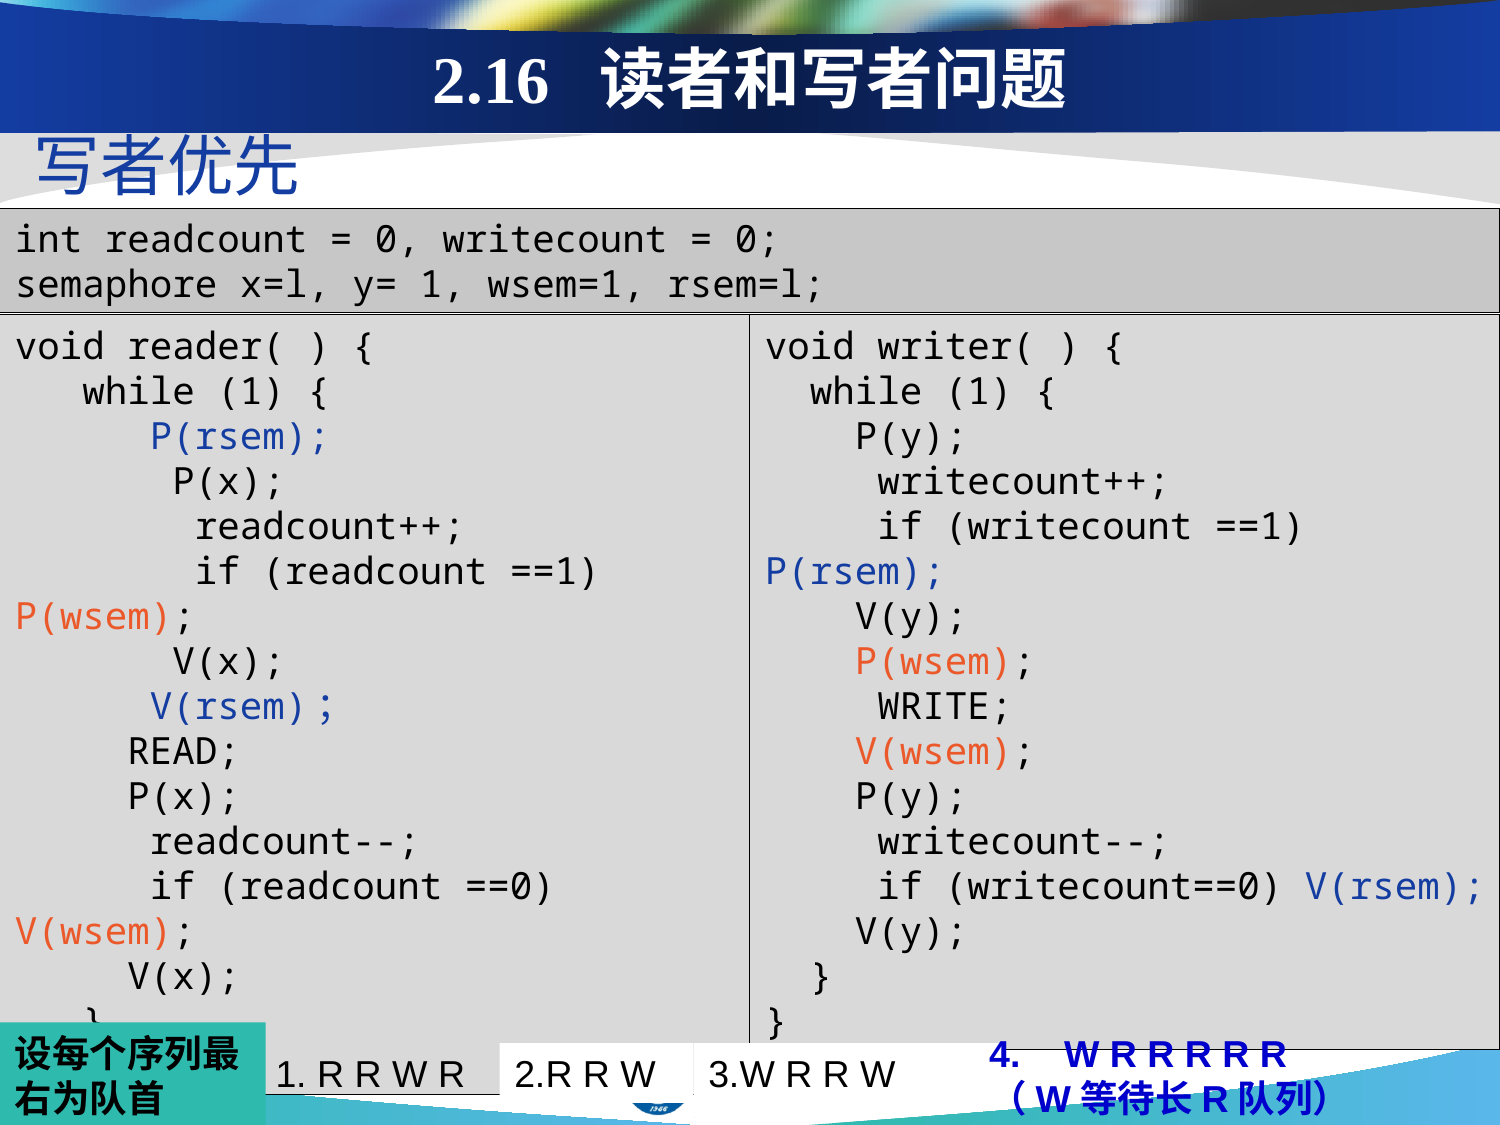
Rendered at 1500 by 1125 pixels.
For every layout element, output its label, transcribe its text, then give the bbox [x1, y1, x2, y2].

title 2.16 读者和写者问题 [74, 0, 1426, 155]
picture [0, 0, 74, 10]
text_box void reader( ) { while (1) { P(rsem); P(x); readcount++; if (readcount ==1) P(wsem); V(x); V(rsem)； READ; P(x); readcount--; if (readcount ==0) V(wsem); V(x); } } [0, 314, 749, 1043]
text_box void writer( ) { while (1) { P(y); writecount++; if (writecount ==1) P(rsem); V(y); P(wsem); WRITE; V(wsem); P(y); writecount--; if (writecount==0) V(rsem); V(y); } } [749, 314, 1500, 1043]
text_box 1. R R W R [260, 1042, 538, 1102]
picture [621, 1103, 869, 1118]
text_box W R R R R R （W等待长R队列） [974, 1023, 1500, 1125]
picture [1426, 0, 1492, 7]
text_box 3.W R R W [694, 1043, 974, 1103]
text_box 2.R R W [499, 1043, 694, 1103]
text_box int readcount = 0, writecount = 0; semaphore x=l, y= 1, wsem=1, rsem=l; [0, 208, 1500, 313]
text_box 设每个序列最右为队首 [0, 1022, 266, 1125]
text_box 写者优先 [19, 116, 316, 212]
